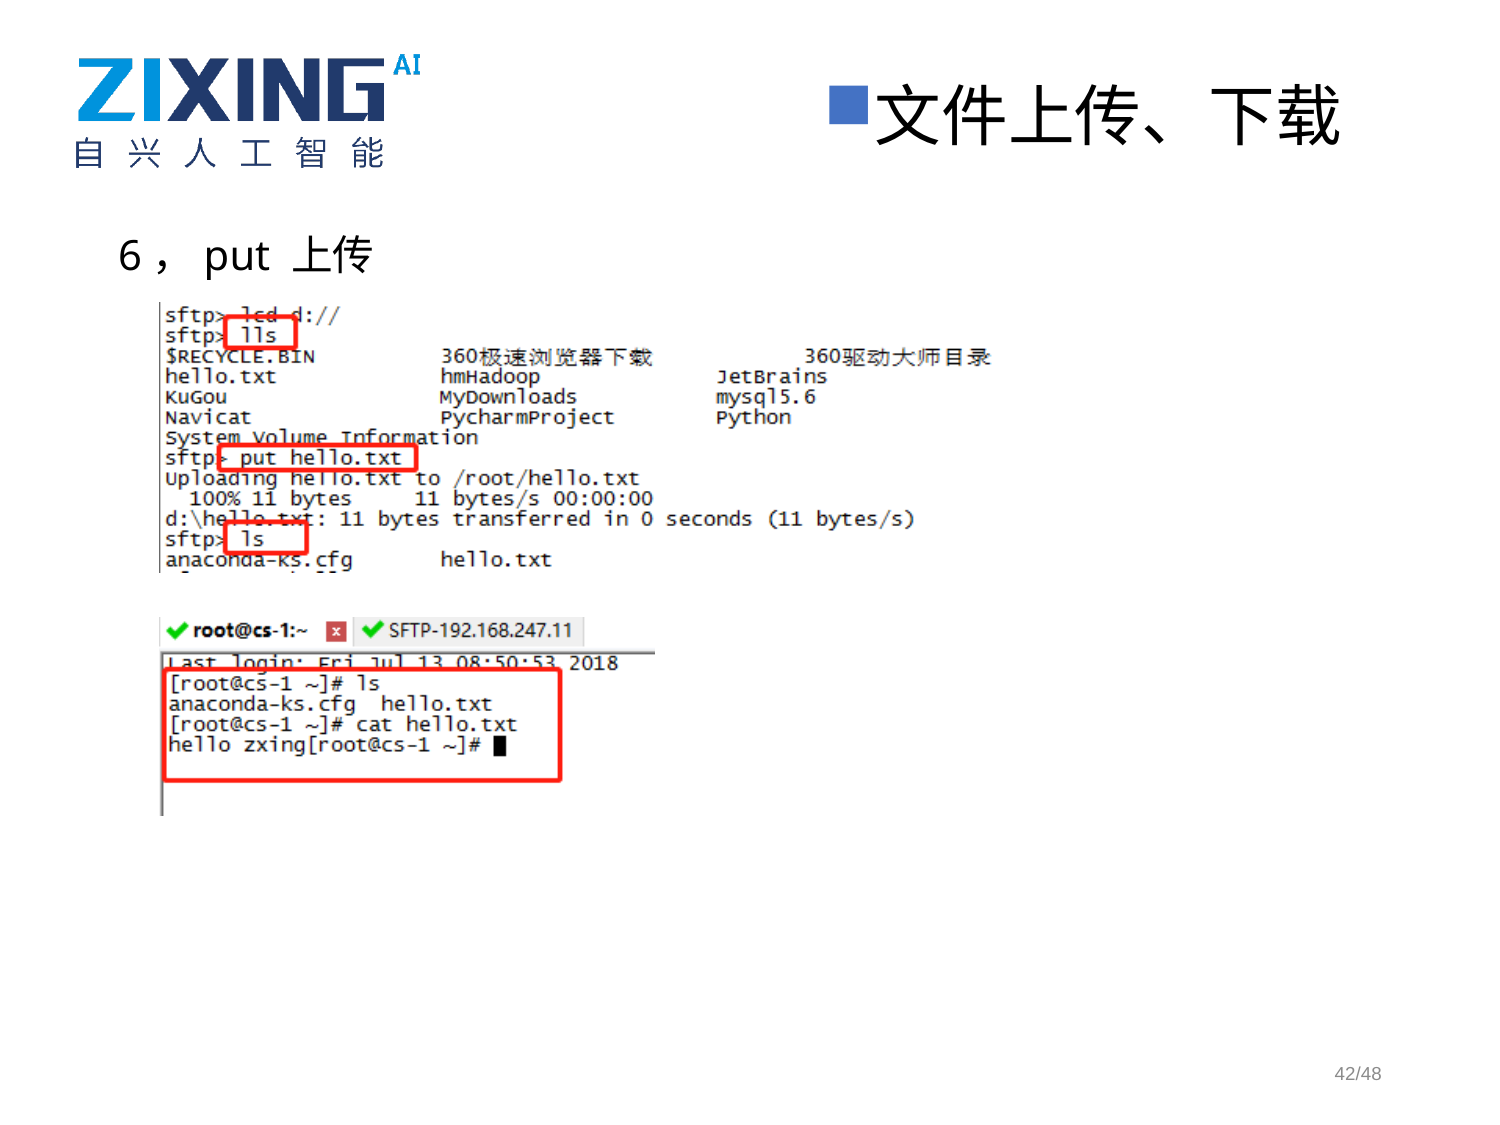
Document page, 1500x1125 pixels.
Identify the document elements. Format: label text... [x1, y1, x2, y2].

text_box 文件上传、下载 [808, 66, 1500, 161]
slide_number 42/48 [1059, 1042, 1397, 1103]
text_box 6，put 上传 [103, 196, 1459, 1038]
picture [159, 616, 655, 816]
picture [76, 54, 420, 168]
picture [159, 302, 1059, 573]
